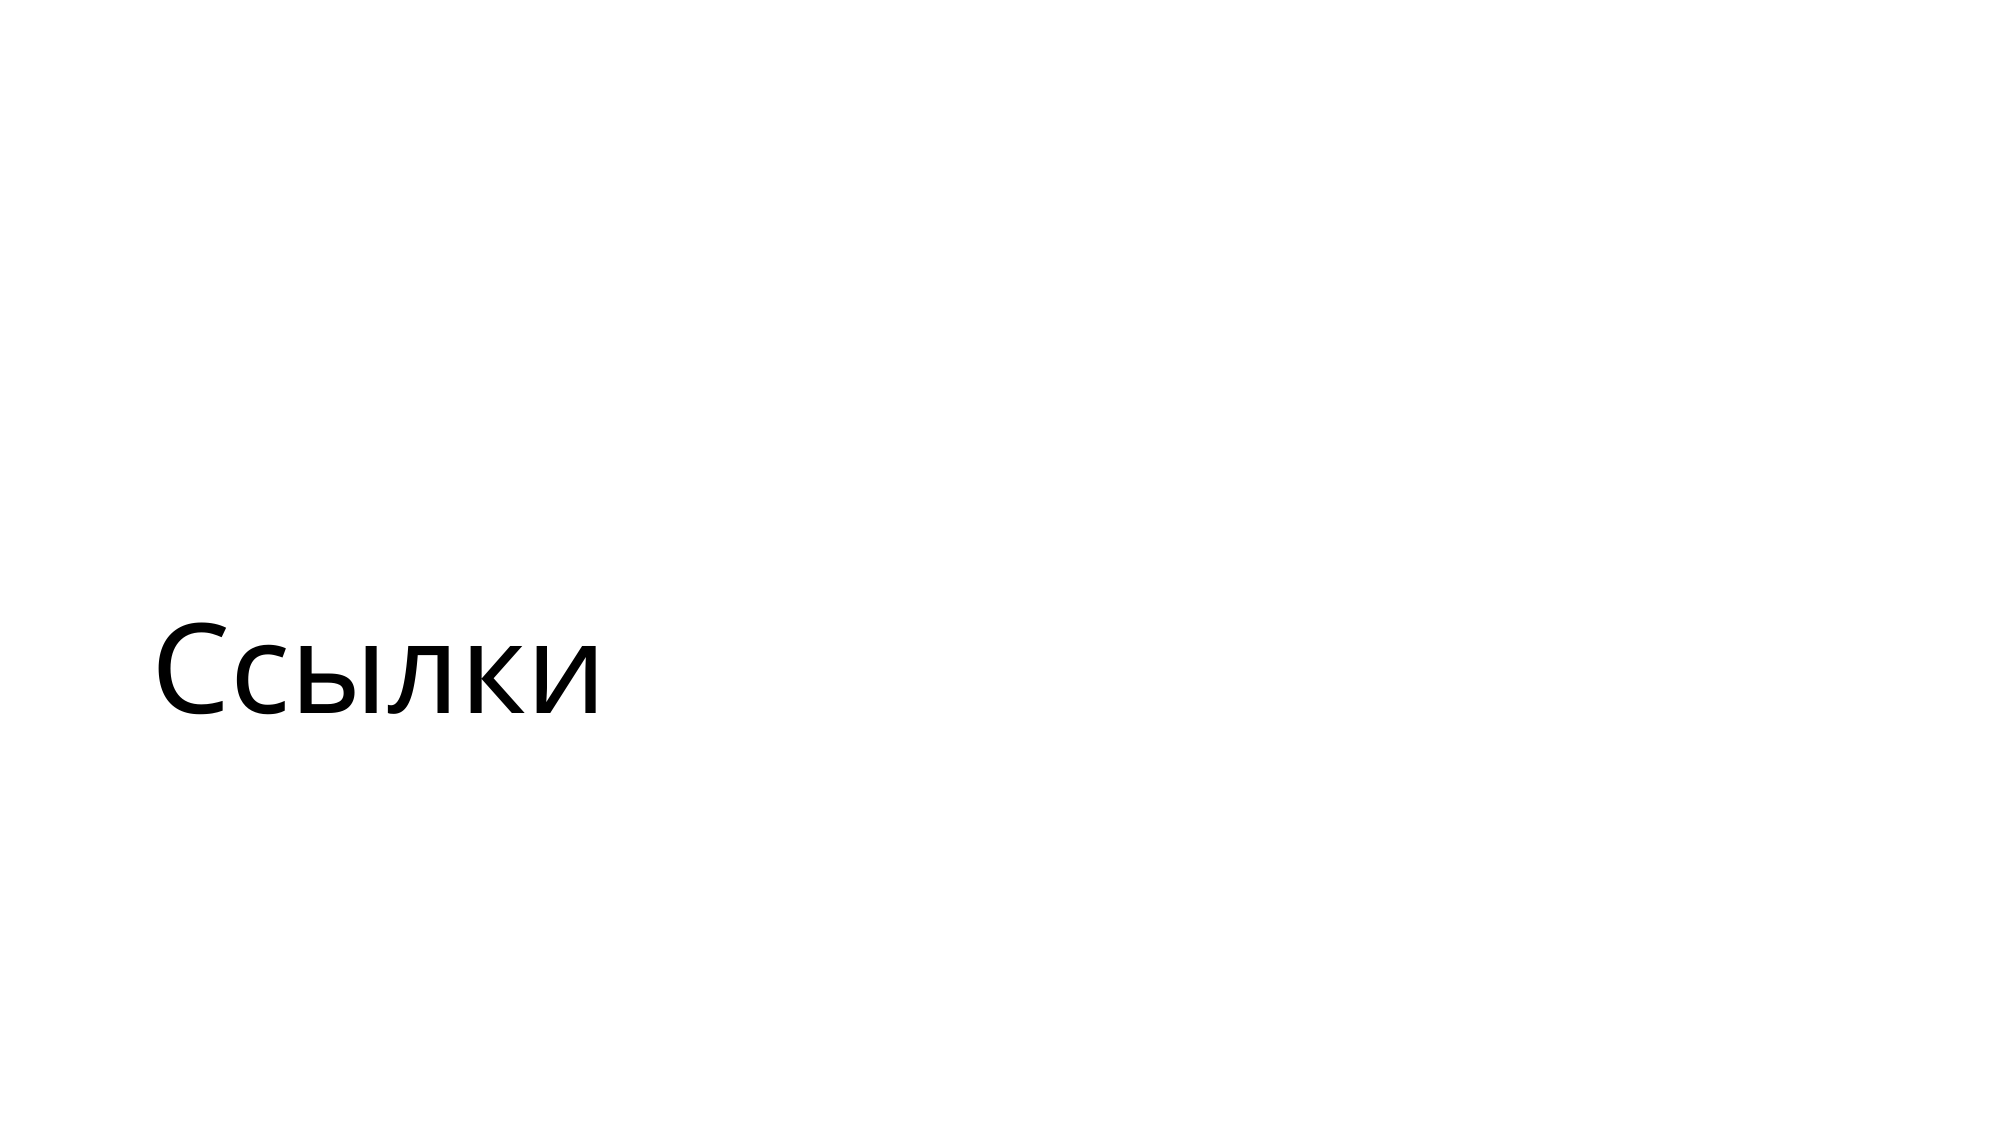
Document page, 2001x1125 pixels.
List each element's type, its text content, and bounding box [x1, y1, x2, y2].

title Ссылки [136, 280, 1862, 749]
